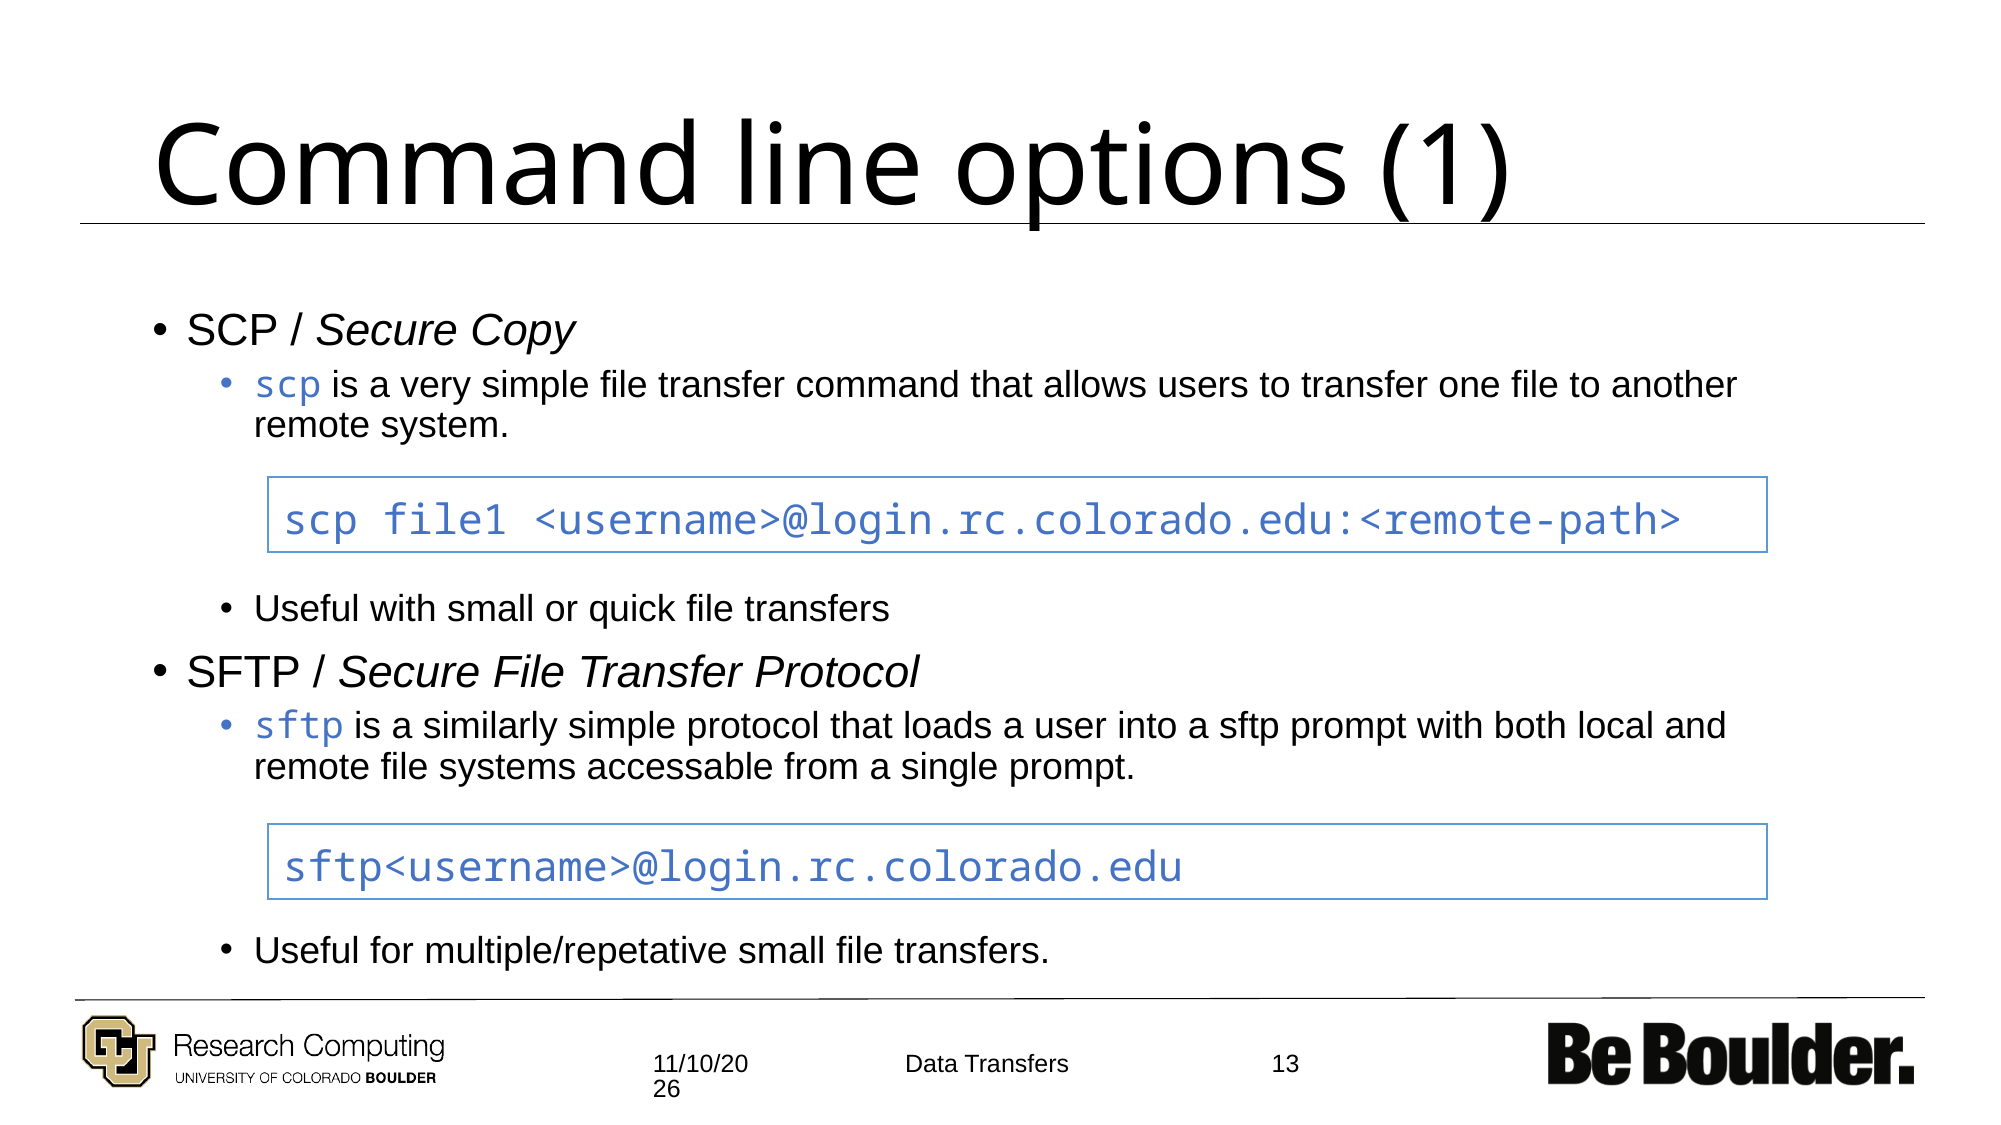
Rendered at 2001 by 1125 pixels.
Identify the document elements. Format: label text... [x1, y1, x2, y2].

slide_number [637, 1032, 772, 1093]
list SCP / Secure Copy scp is a very simple file transfer command that allows users to transfer one file to another remote system. Useful with small or quick file transfers SFTP / Secure File Transfer Protocol sftp is a similarly simple protocol that loads a user into a sftp prompt with both local and remote file systems accessable from a single prompt. Useful for multiple/repetative small file transfers. [137, 299, 1863, 983]
picture [1524, 1015, 1938, 1088]
title Command line options (1) [137, 59, 1863, 278]
text_box sftp<username>@login.rc.colorado.edu [267, 823, 1768, 900]
picture [81, 1015, 444, 1088]
slide_number 13 [1202, 1032, 1315, 1093]
text_box scp file1 <username>@login.rc.colorado.edu:<remote-path> [267, 476, 1768, 553]
footer Data Transfers [772, 1032, 1202, 1093]
